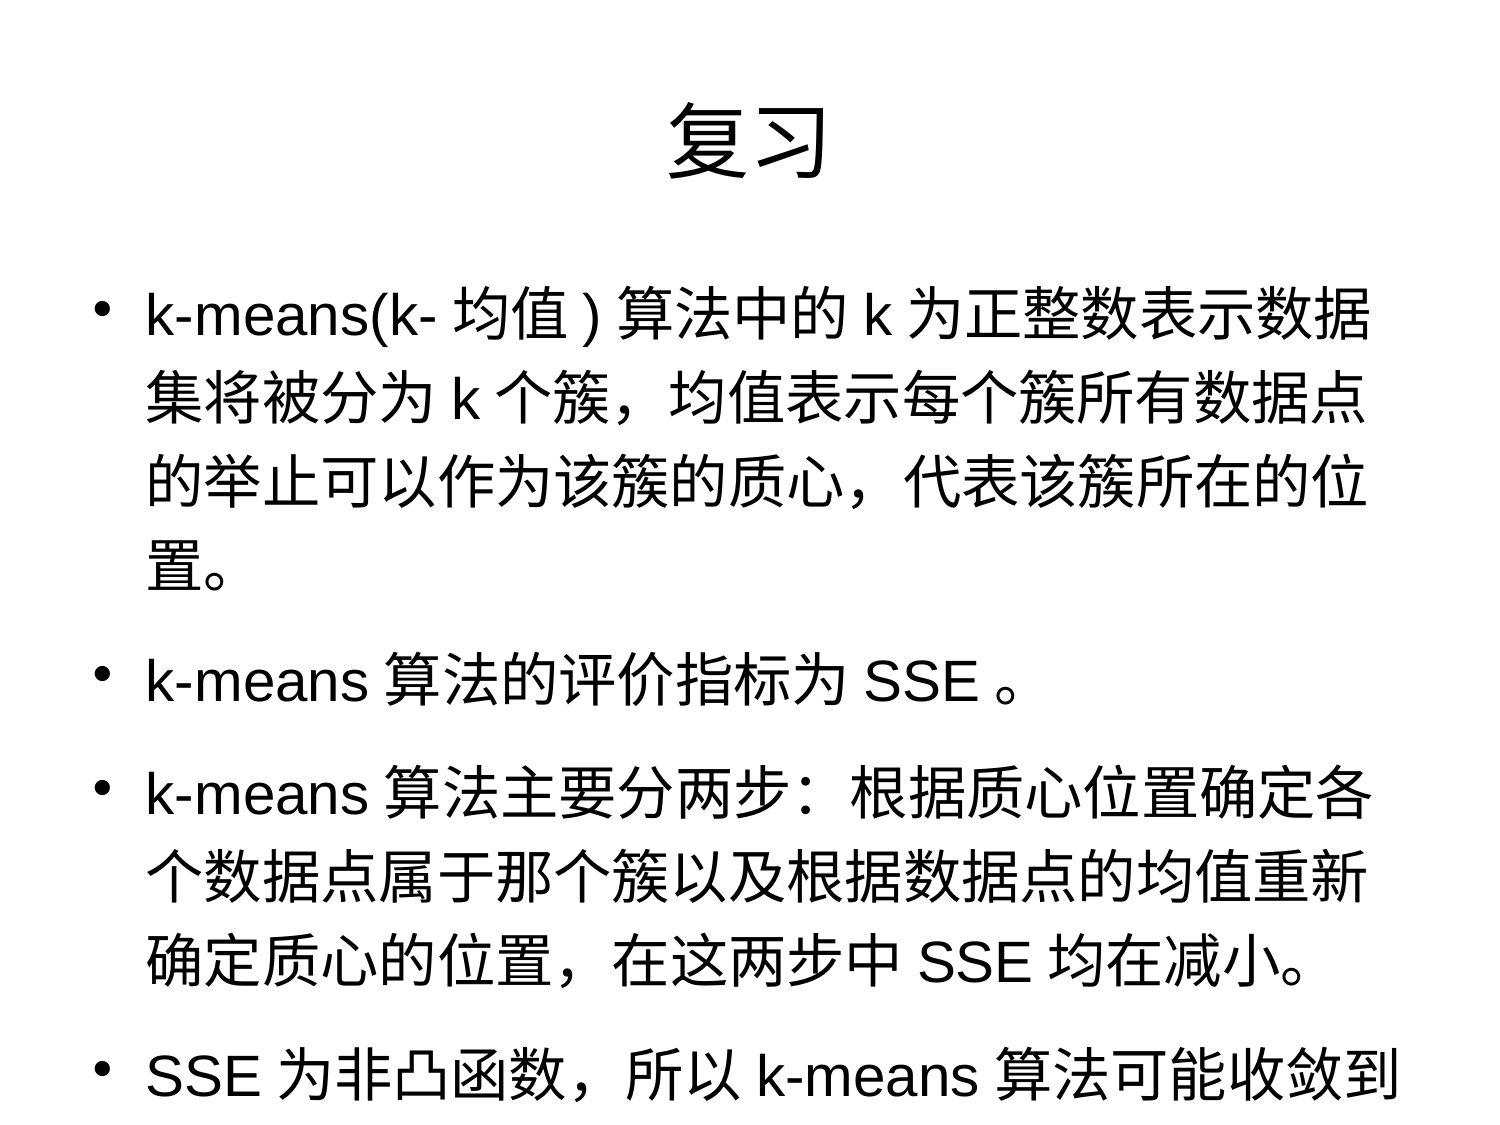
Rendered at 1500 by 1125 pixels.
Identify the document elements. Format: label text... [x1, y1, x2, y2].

title 复习 [75, 44, 1425, 233]
list k-means(k-均值)算法中的k为正整数表示数据集将被分为k个簇，均值表示每个簇所有数据点的举止可以作为该簇的质心，代表该簇所在的位置。 k-means算法的评价指标为SSE。 k-means算法主要分两步：根据质心位置确定各个数据点属于那个簇以及根据数据点的均值重新确定质心的位置，在这两步中SSE均在减小。 SSE为非凸函数，所以k-means算法可能收敛到局部最小值。 [75, 263, 1425, 916]
